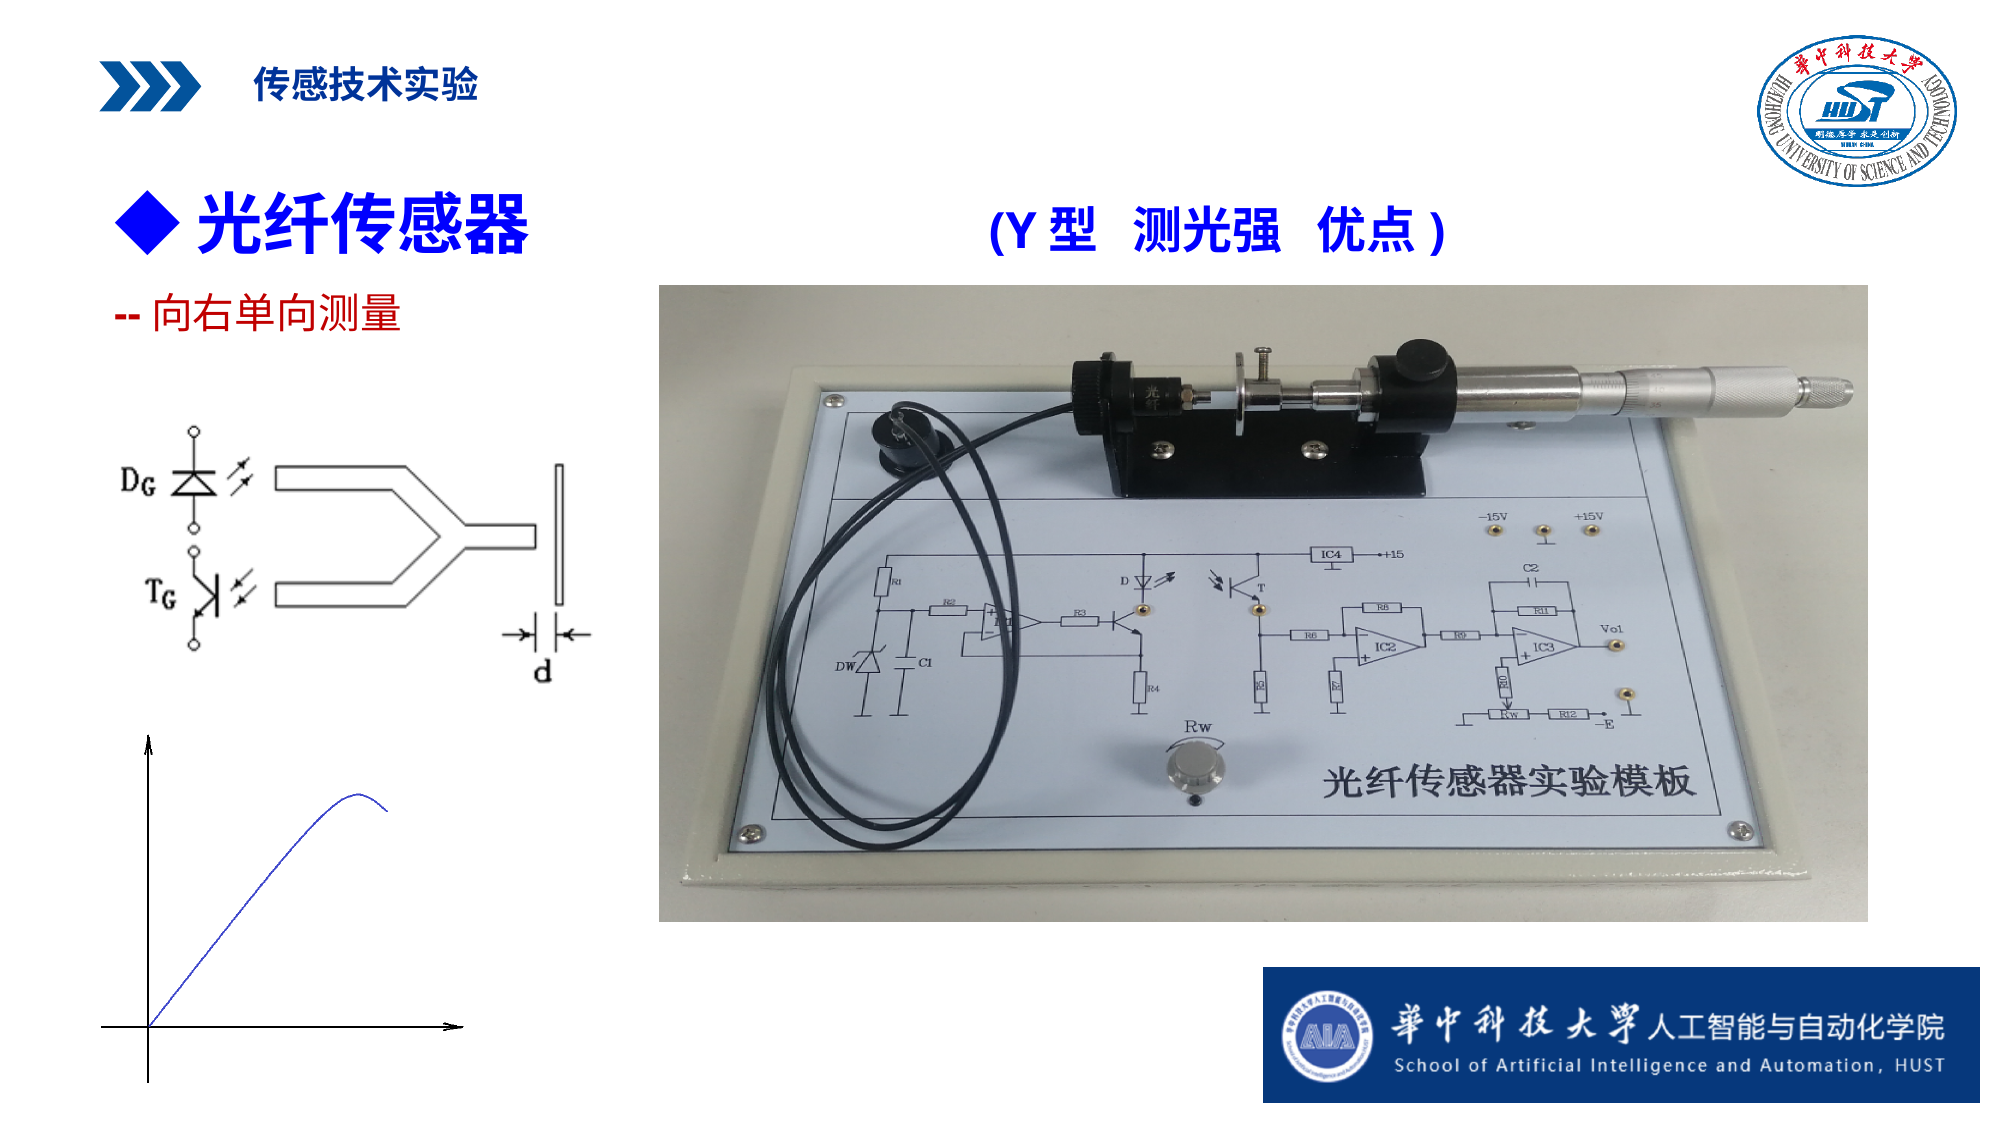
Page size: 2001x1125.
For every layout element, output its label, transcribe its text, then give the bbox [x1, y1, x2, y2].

picture [49, 725, 487, 1103]
title 传感技术实验 [221, 16, 1416, 134]
picture [1757, 35, 1957, 188]
text_box ◆光纤传感器 (Y型 测光强 优点) --向右单向测量 [99, 134, 1906, 344]
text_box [99, 61, 202, 112]
picture [659, 285, 1868, 922]
picture [119, 423, 593, 687]
picture [1263, 967, 1980, 1103]
